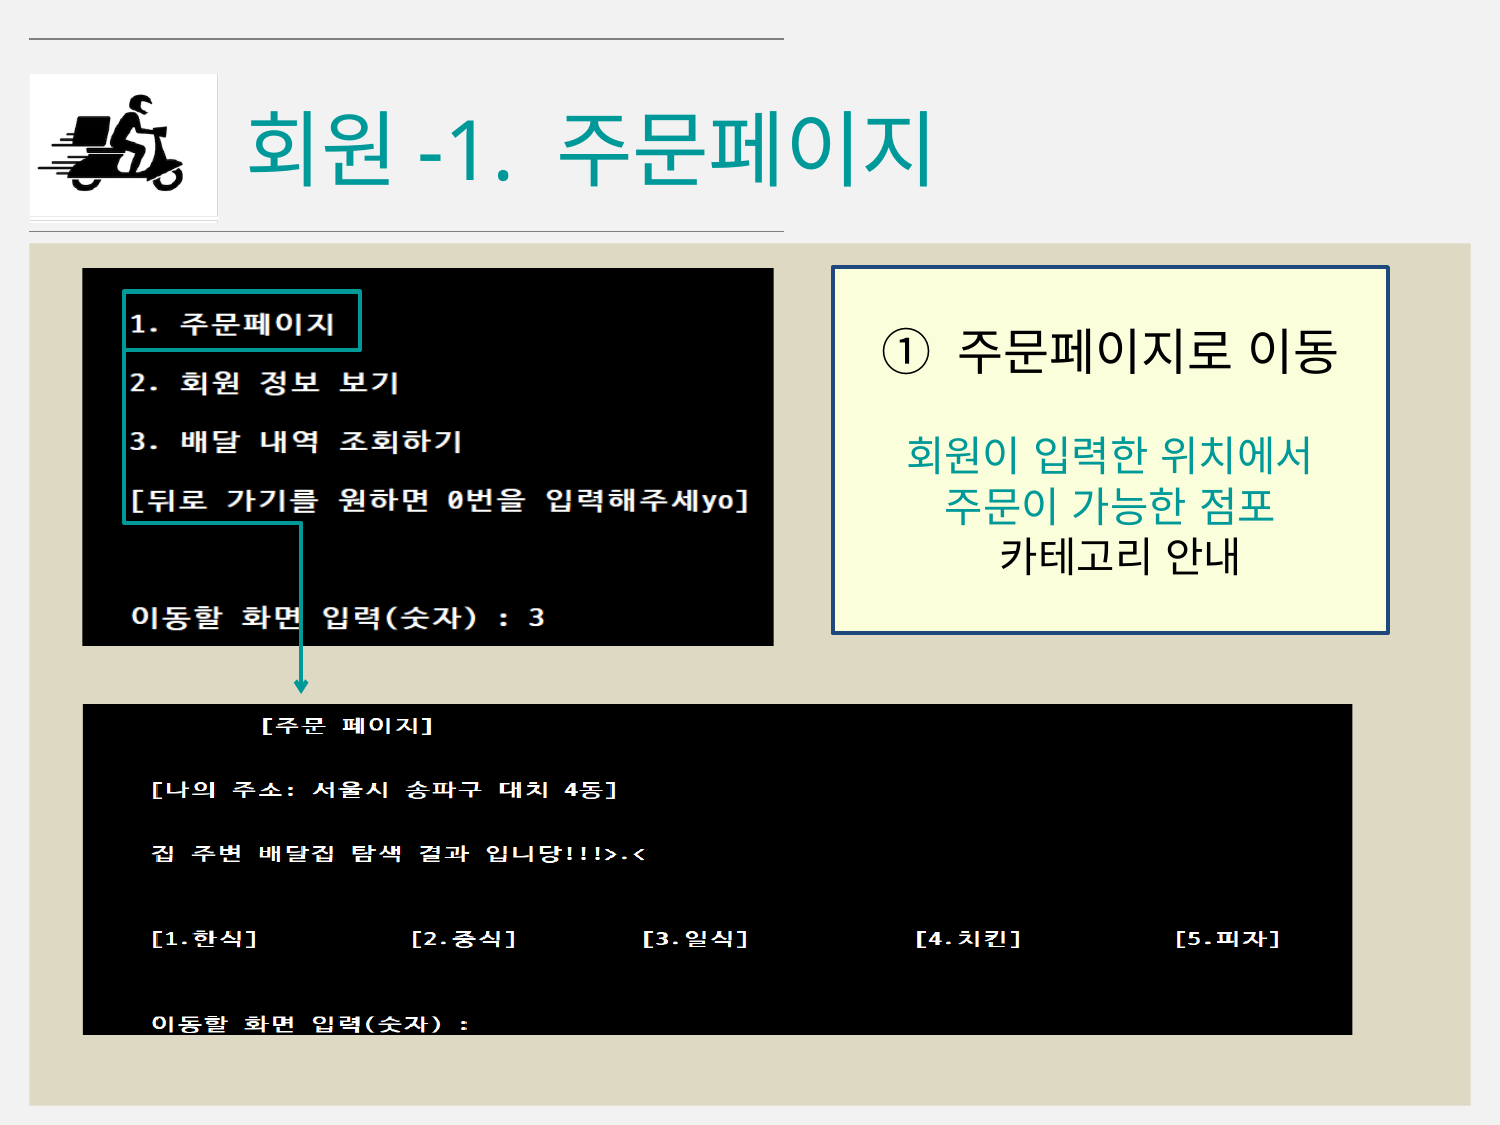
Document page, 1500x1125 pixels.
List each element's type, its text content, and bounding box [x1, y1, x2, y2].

text_box ① 주문페이지로 이동 회원이 입력한 위치에서 주문이 가능한 점포 카테고리 안내 [831, 265, 1390, 635]
text_box [27, 241, 1473, 1108]
text_box 회원-1. 주문페이지 [230, 90, 1365, 205]
picture [29, 73, 219, 224]
picture [81, 267, 774, 646]
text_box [41, 433, 385, 612]
picture [82, 703, 1353, 1036]
